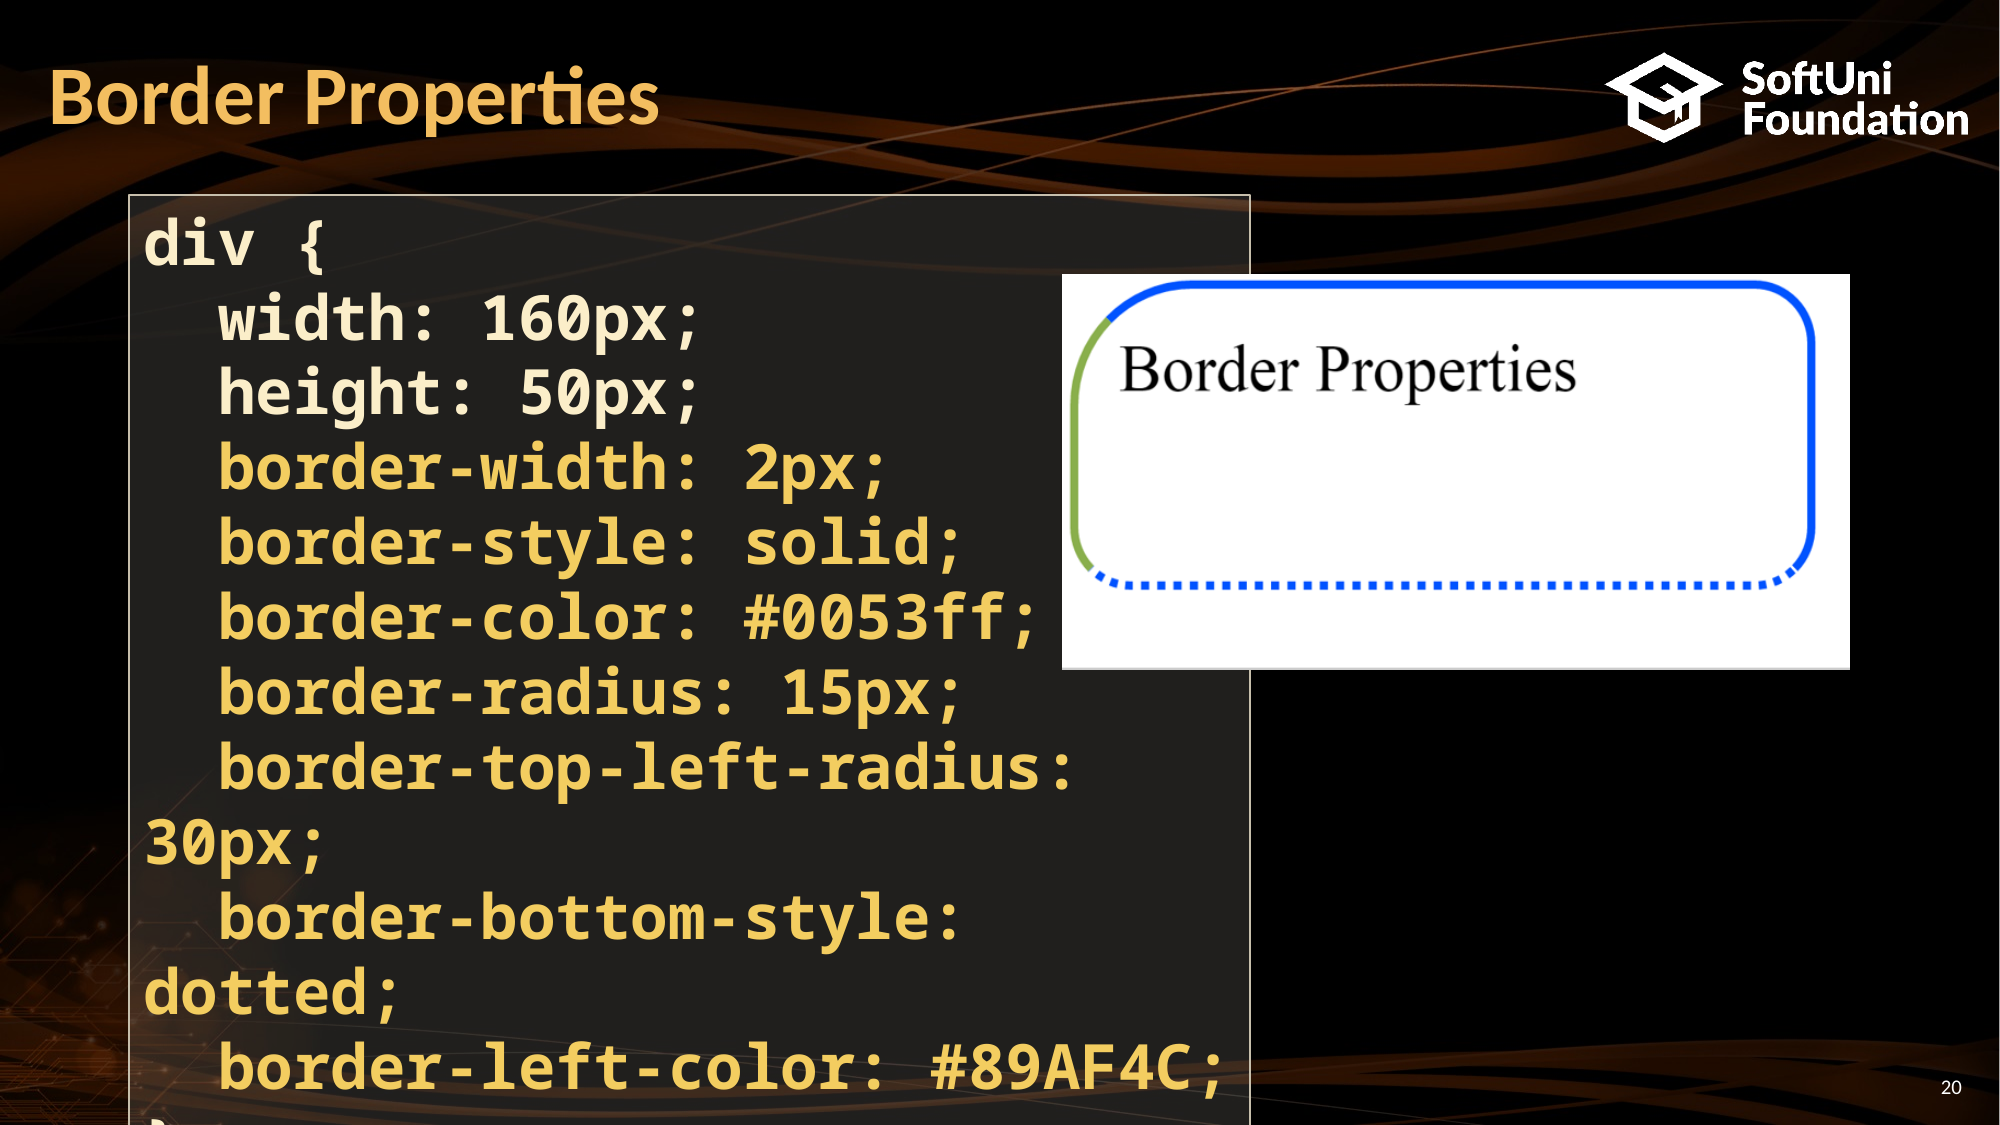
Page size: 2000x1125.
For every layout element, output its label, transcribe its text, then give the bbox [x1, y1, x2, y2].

slide_number 20 [1897, 1070, 1968, 1103]
title Border Properties [30, 6, 1602, 189]
picture [0, 0, 2000, 1125]
text_box div { width: 160px; height: 50px; border-width: 2px; border-style: solid; border-color: #0053ff; border-radius: 15px; border-top-left-radius: 30px; border-bottom-style: dotted; border-left-color: #89AF4C; } [128, 195, 1250, 1125]
